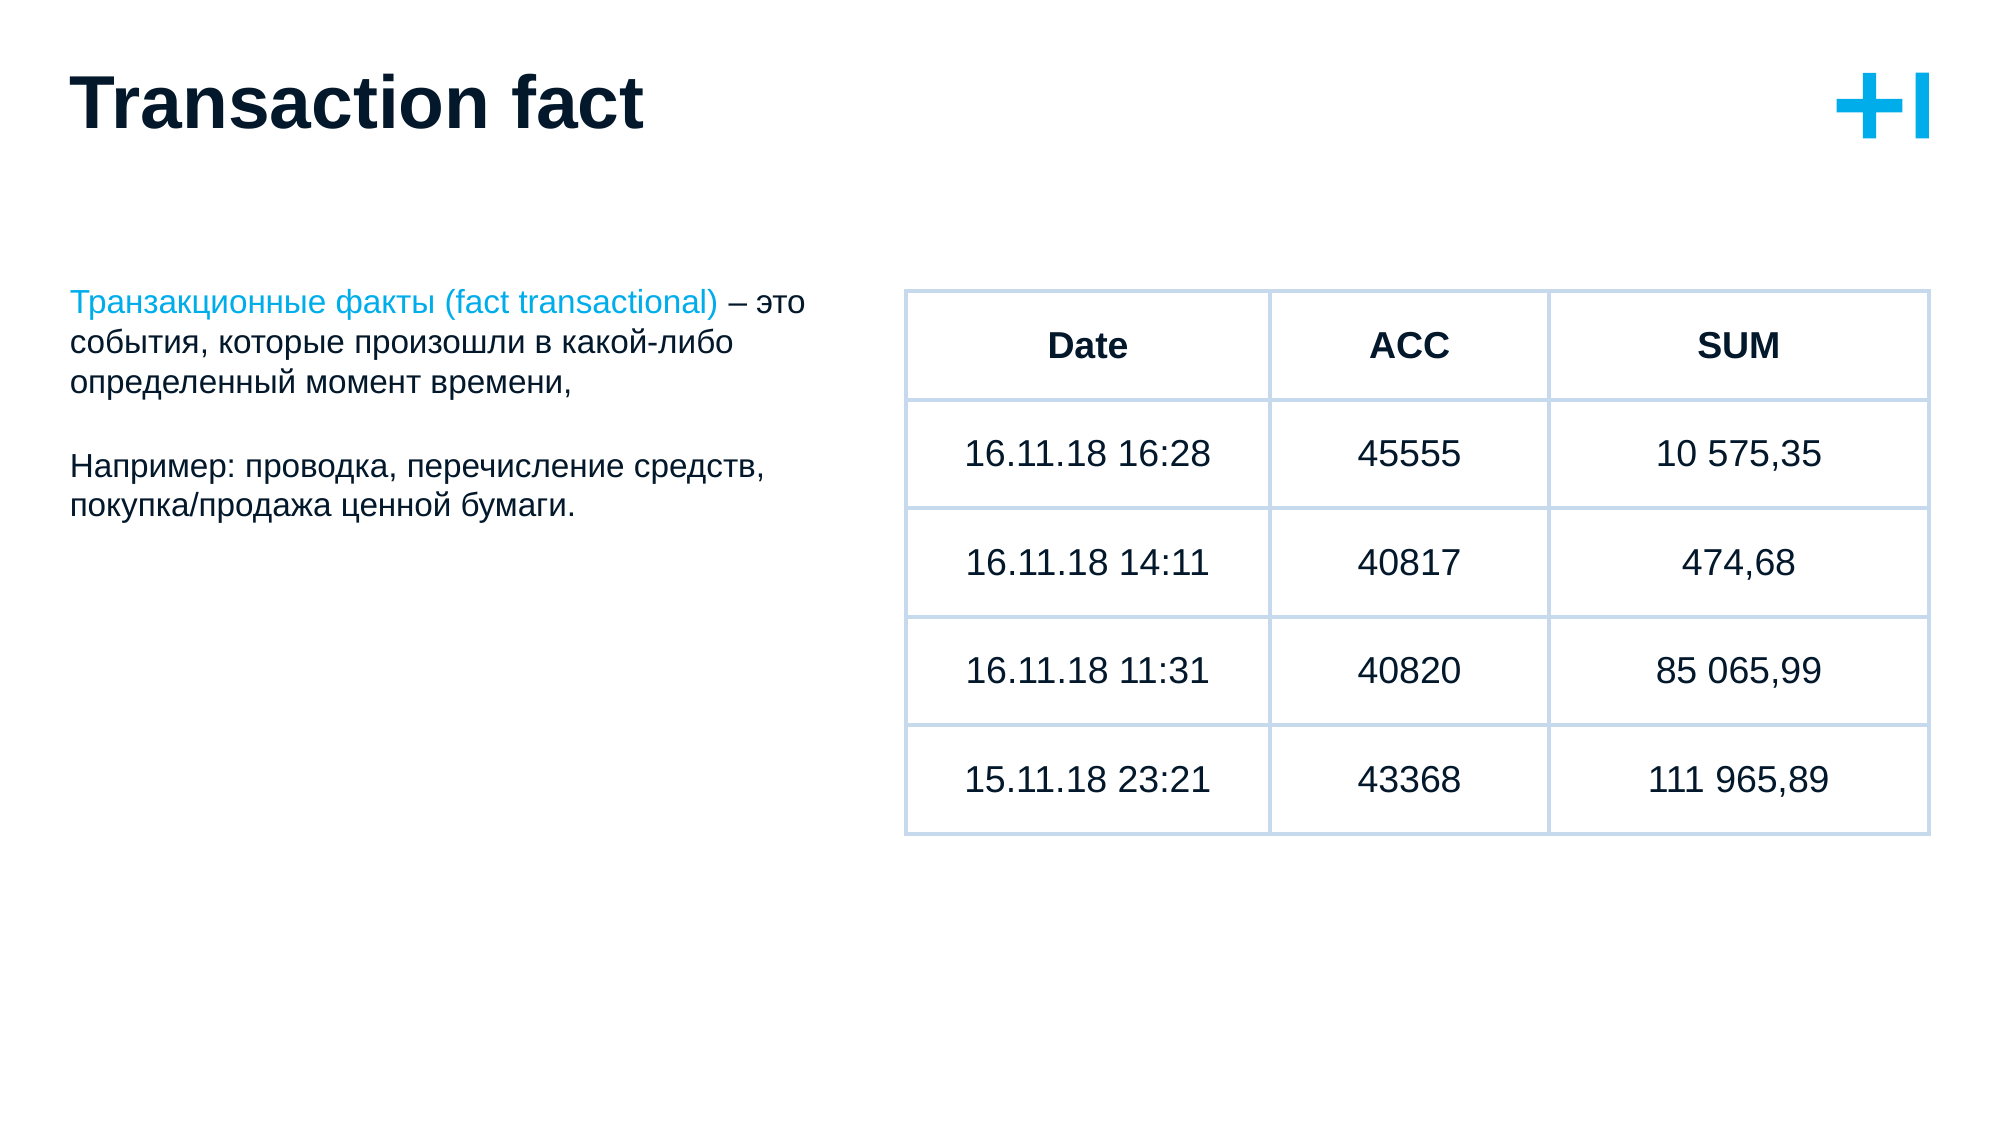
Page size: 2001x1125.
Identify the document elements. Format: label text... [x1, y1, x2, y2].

table_cell 16.11.18 14:11 [908, 510, 1268, 615]
table_cell 111 965,89 [1551, 727, 1927, 832]
table_cell 85 065,99 [1551, 619, 1927, 723]
title Transaction fact [49, 33, 1415, 187]
table_cell 40817 [1272, 510, 1547, 615]
table_cell 15.11.18 23:21 [908, 727, 1268, 832]
list Транзакционные факты (fact transactional) – это события, которые произошли в какой-либо определенный момент времени, Например: проводка, перечисление средств, покупка/продажа ценной бумаги. [49, 260, 922, 563]
table_cell 16.11.18 11:31 [908, 619, 1268, 723]
table_cell 474,68 [1551, 510, 1927, 615]
table_cell 45555 [1272, 402, 1547, 506]
table_cell 10 575,35 [1551, 402, 1927, 506]
table_header ACC [1272, 293, 1547, 398]
table_cell 43368 [1272, 727, 1547, 832]
table_header Date [908, 293, 1268, 398]
table_header SUM [1551, 293, 1927, 398]
table_cell 40820 [1272, 619, 1547, 723]
table_cell 16.11.18 16:28 [908, 402, 1268, 506]
